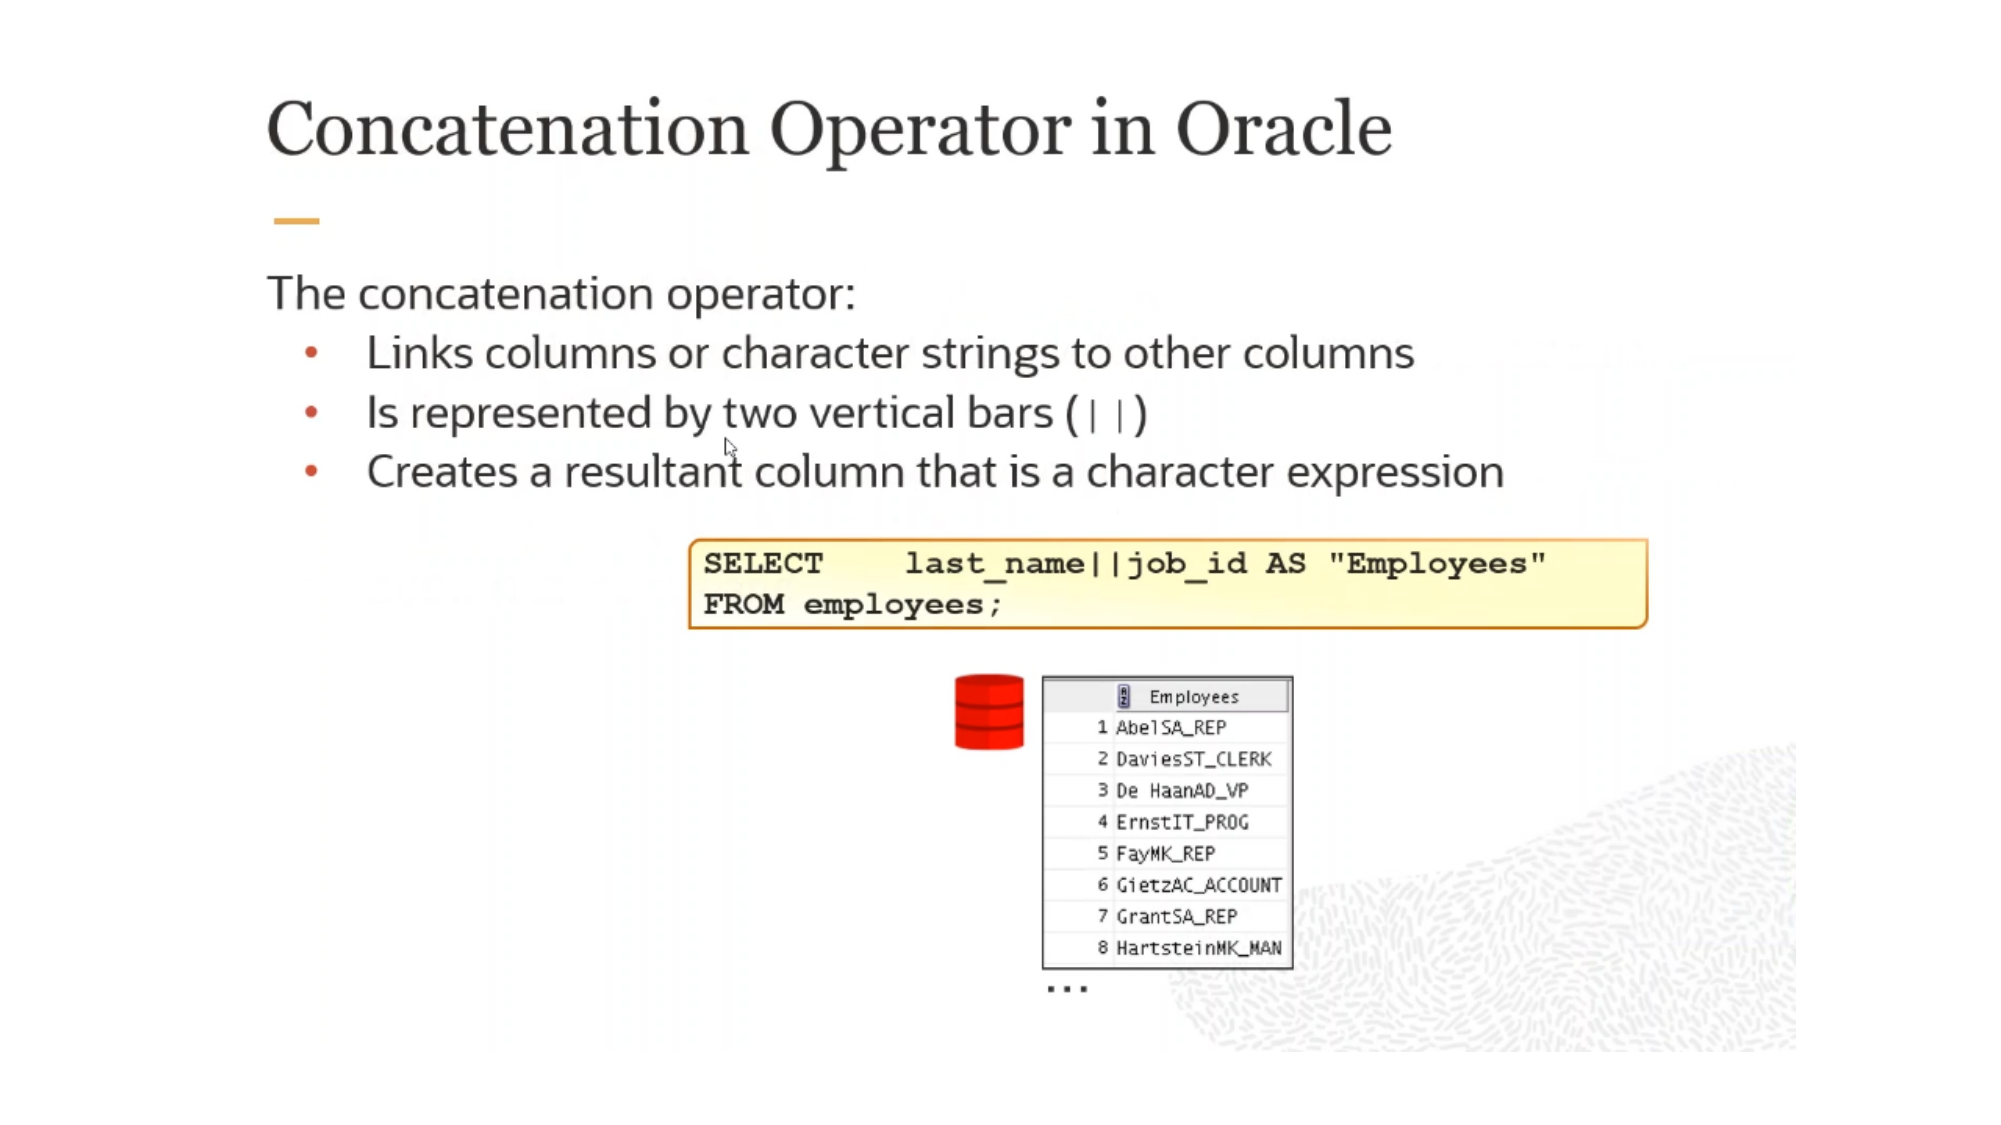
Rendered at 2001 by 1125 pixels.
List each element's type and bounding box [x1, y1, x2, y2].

picture [204, 73, 1796, 1052]
